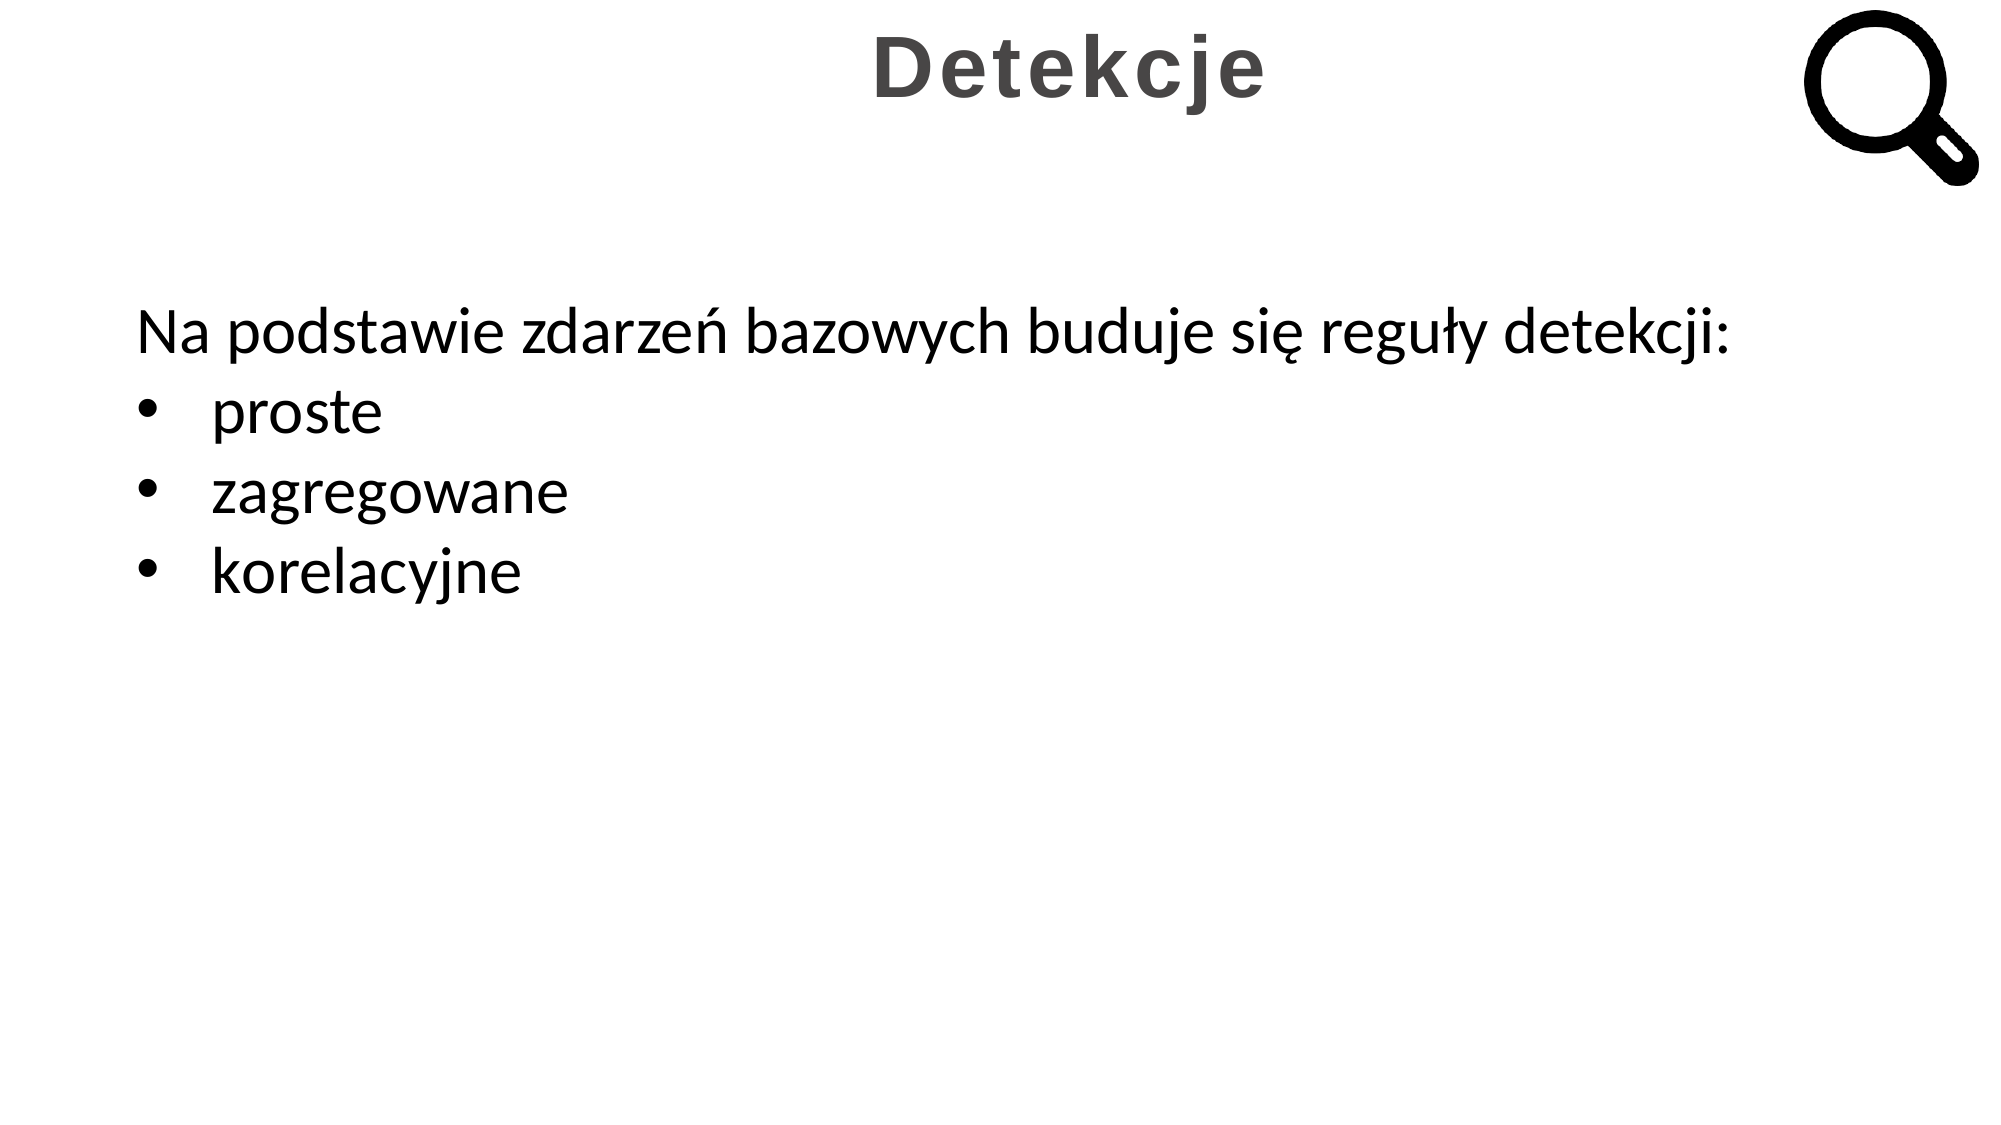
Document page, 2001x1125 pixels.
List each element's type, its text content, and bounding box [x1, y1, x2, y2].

text_box Na podstawie zdarzeń bazowych buduje się reguły detekcji: proste zagregowane korelacyjne [136, 287, 1941, 688]
picture [1803, 10, 1979, 186]
text_box Detekcje [245, 10, 1802, 116]
